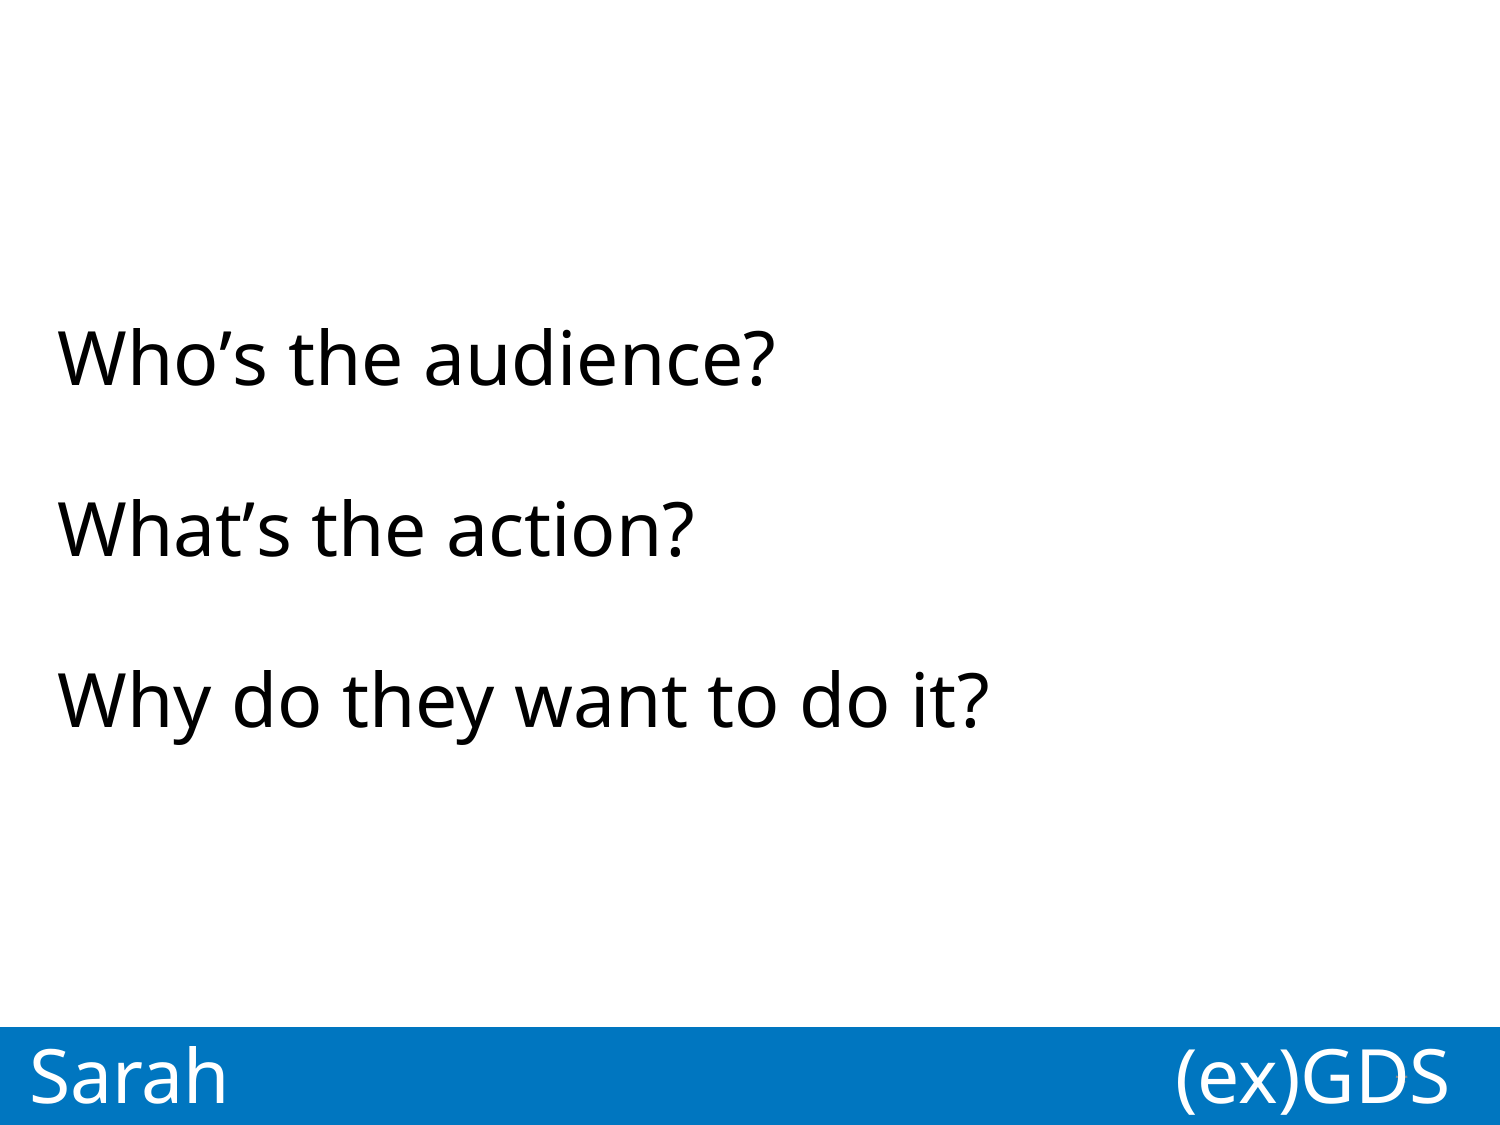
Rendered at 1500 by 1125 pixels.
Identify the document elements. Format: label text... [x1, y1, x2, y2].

text_box [0, 1027, 1500, 1125]
text_box (ex)GDS [1175, 1029, 1500, 1119]
text_box Sarah [29, 1029, 321, 1119]
text_box Who’s the audience? What’s the action? Why do they want to do it? [43, 310, 1006, 923]
